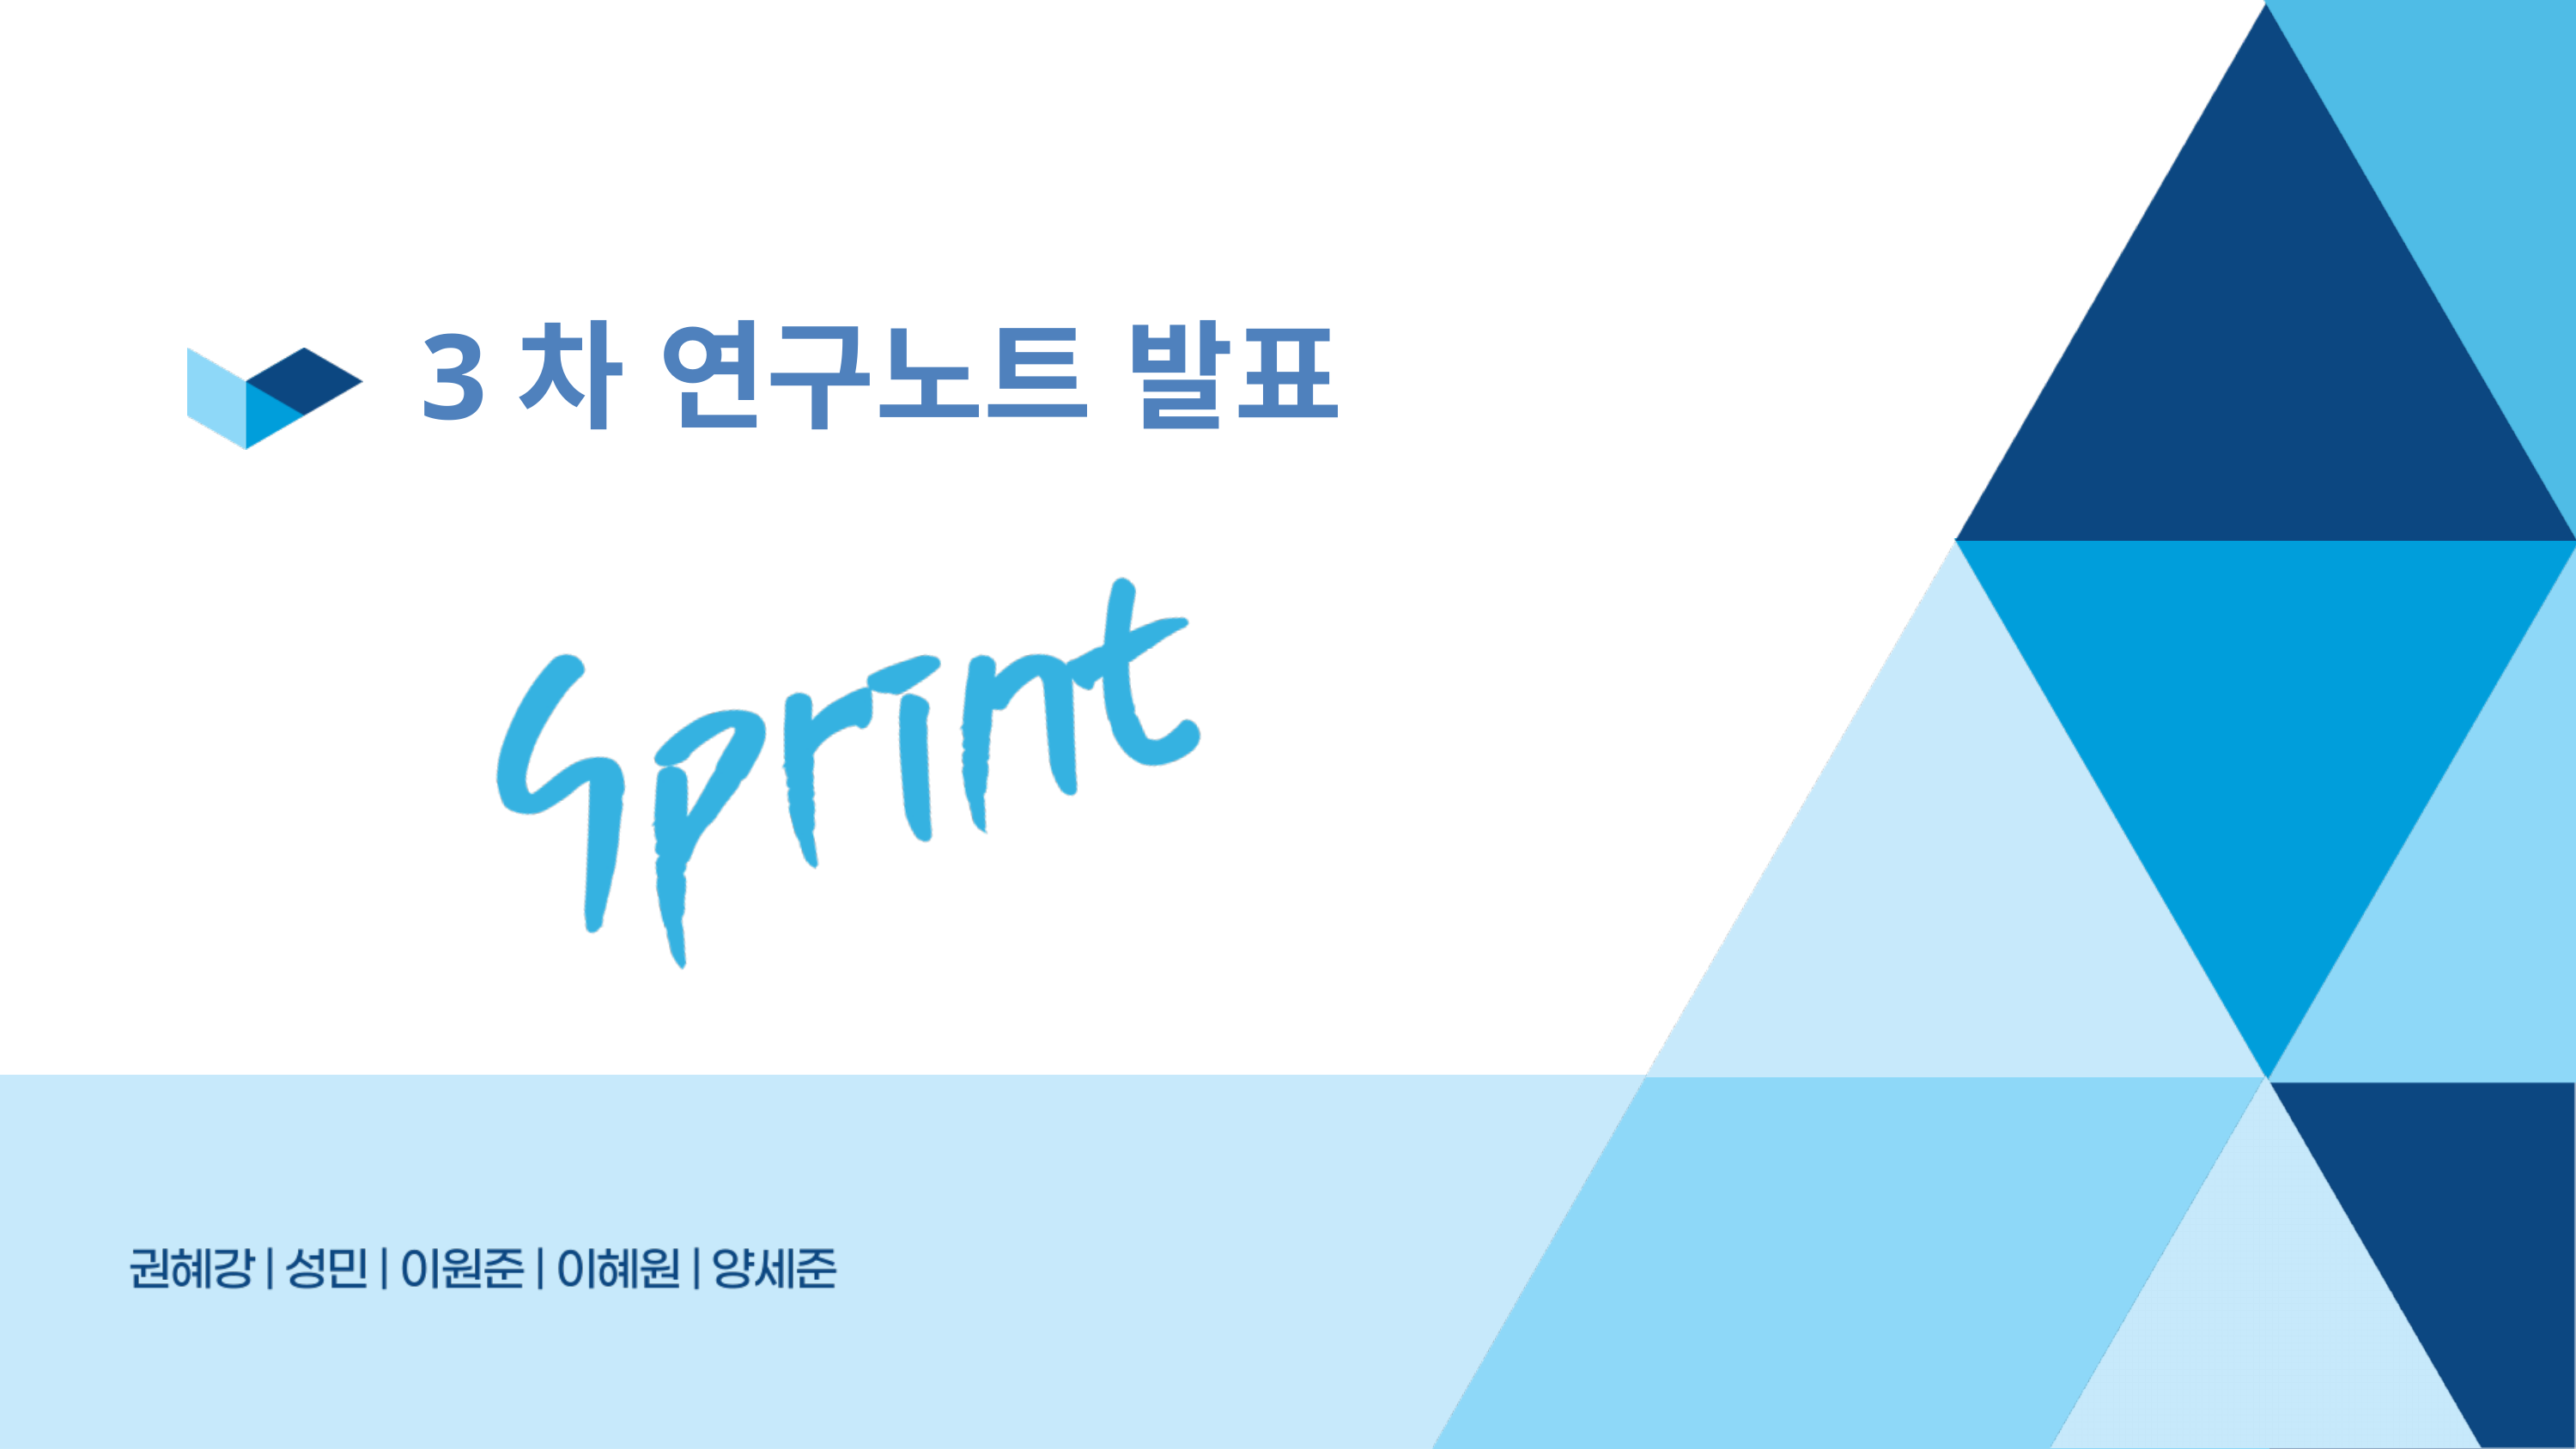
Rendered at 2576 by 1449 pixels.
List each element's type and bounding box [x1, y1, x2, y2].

picture [113, 280, 1546, 1346]
text_box [186, 348, 363, 451]
text_box [0, 0, 2576, 1449]
